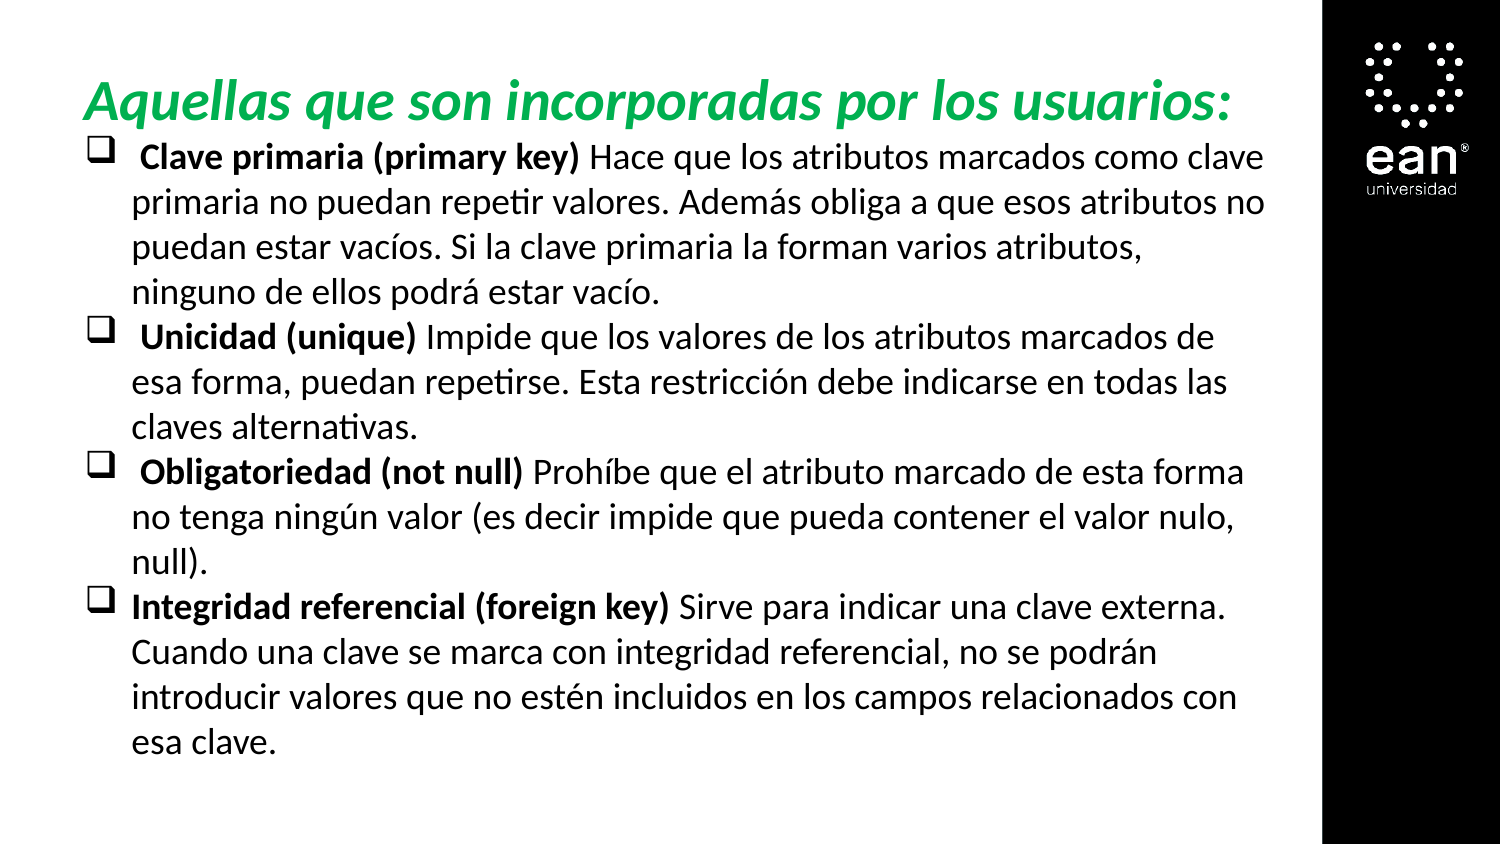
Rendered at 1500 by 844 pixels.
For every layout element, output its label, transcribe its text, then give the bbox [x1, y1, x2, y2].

text_box Aquellas que son incorporadas por los usuarios: Clave primaria (primary key) Hace que los atributos marcados como clave primaria no puedan repetir valores. Además obliga a que esos atributos no puedan estar vacíos. Si la clave primaria la forman varios atributos, ninguno de ellos podrá estar vacío. Unicidad (unique) Impide que los valores de los atributos marcados de esa forma, puedan repetirse. Esta restricción debe indicarse en todas las claves alternativas. Obligatoriedad (not null) Prohíbe que el atributo marcado de esta forma no tenga ningún valor (es decir impide que pueda contener el valor nulo, null). Integridad referencial (foreign key) Sirve para indicar una clave externa. Cuando una clave se marca con integridad referencial, no se podrán introducir valores que no estén incluidos en los campos relacionados con esa clave. [69, 54, 1282, 770]
picture [0, 0, 1500, 844]
